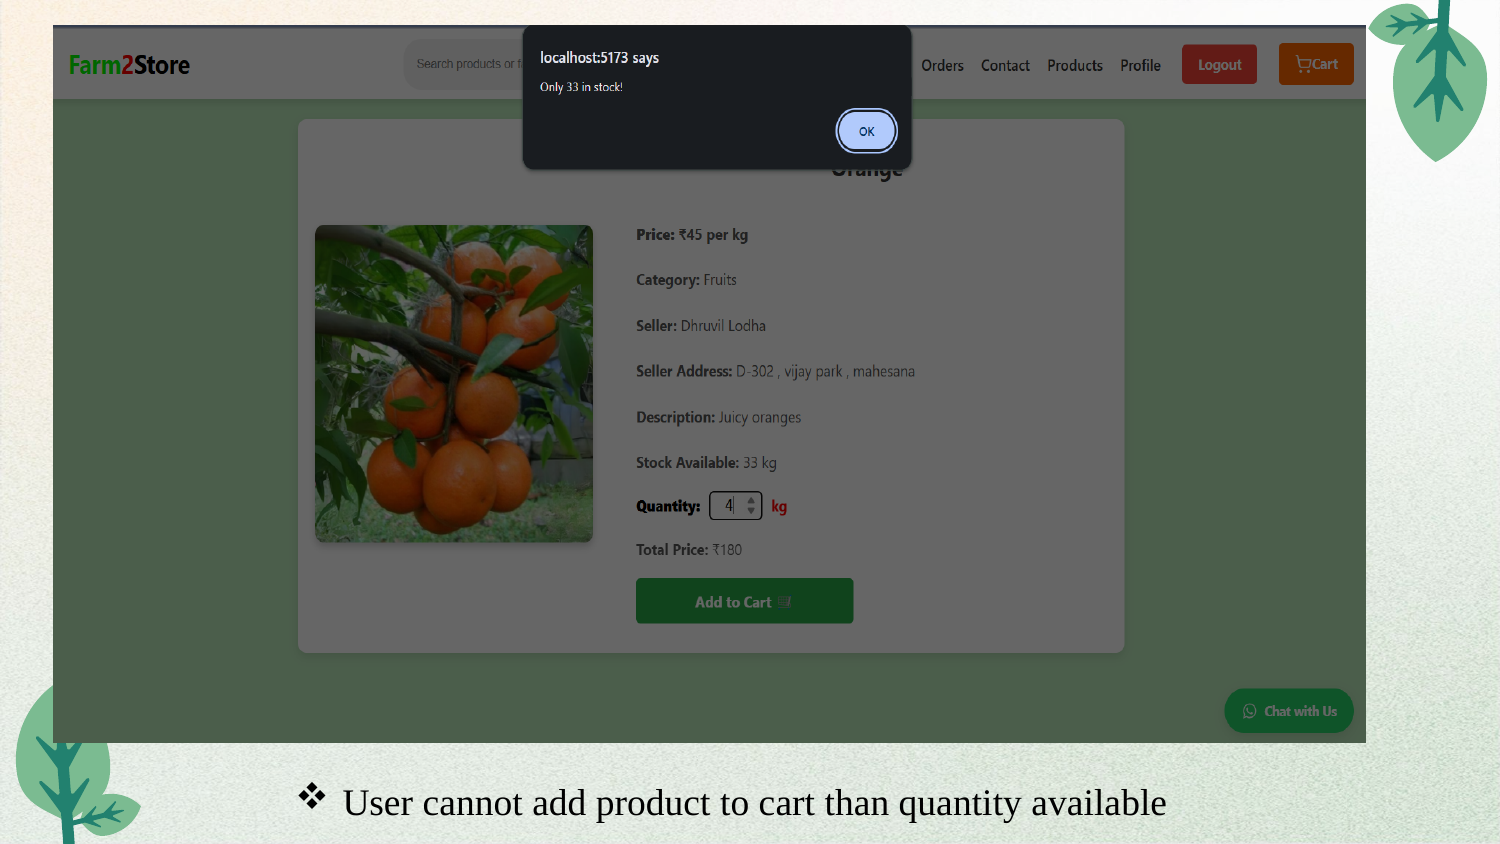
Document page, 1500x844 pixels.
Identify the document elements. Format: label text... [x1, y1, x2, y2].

picture [53, 25, 1367, 744]
text_box User cannot add product to cart than quantity available [280, 770, 1232, 831]
